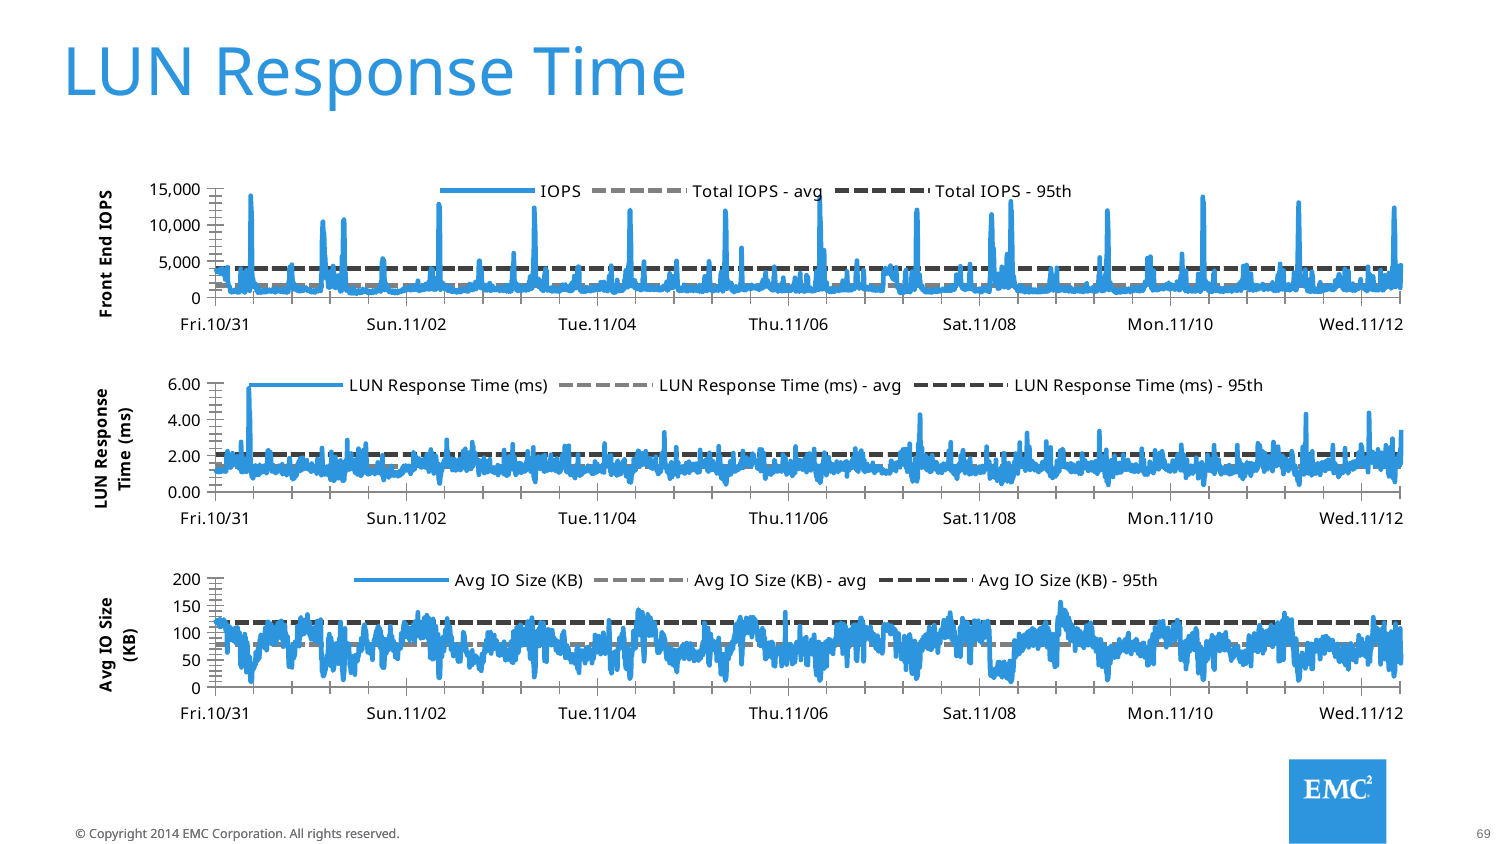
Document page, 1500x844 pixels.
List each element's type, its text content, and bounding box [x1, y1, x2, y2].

picture [1303, 775, 1372, 799]
chart [62, 356, 1451, 530]
chart [62, 162, 1451, 336]
title LUN Response Time [62, 37, 1450, 113]
chart [62, 551, 1451, 725]
